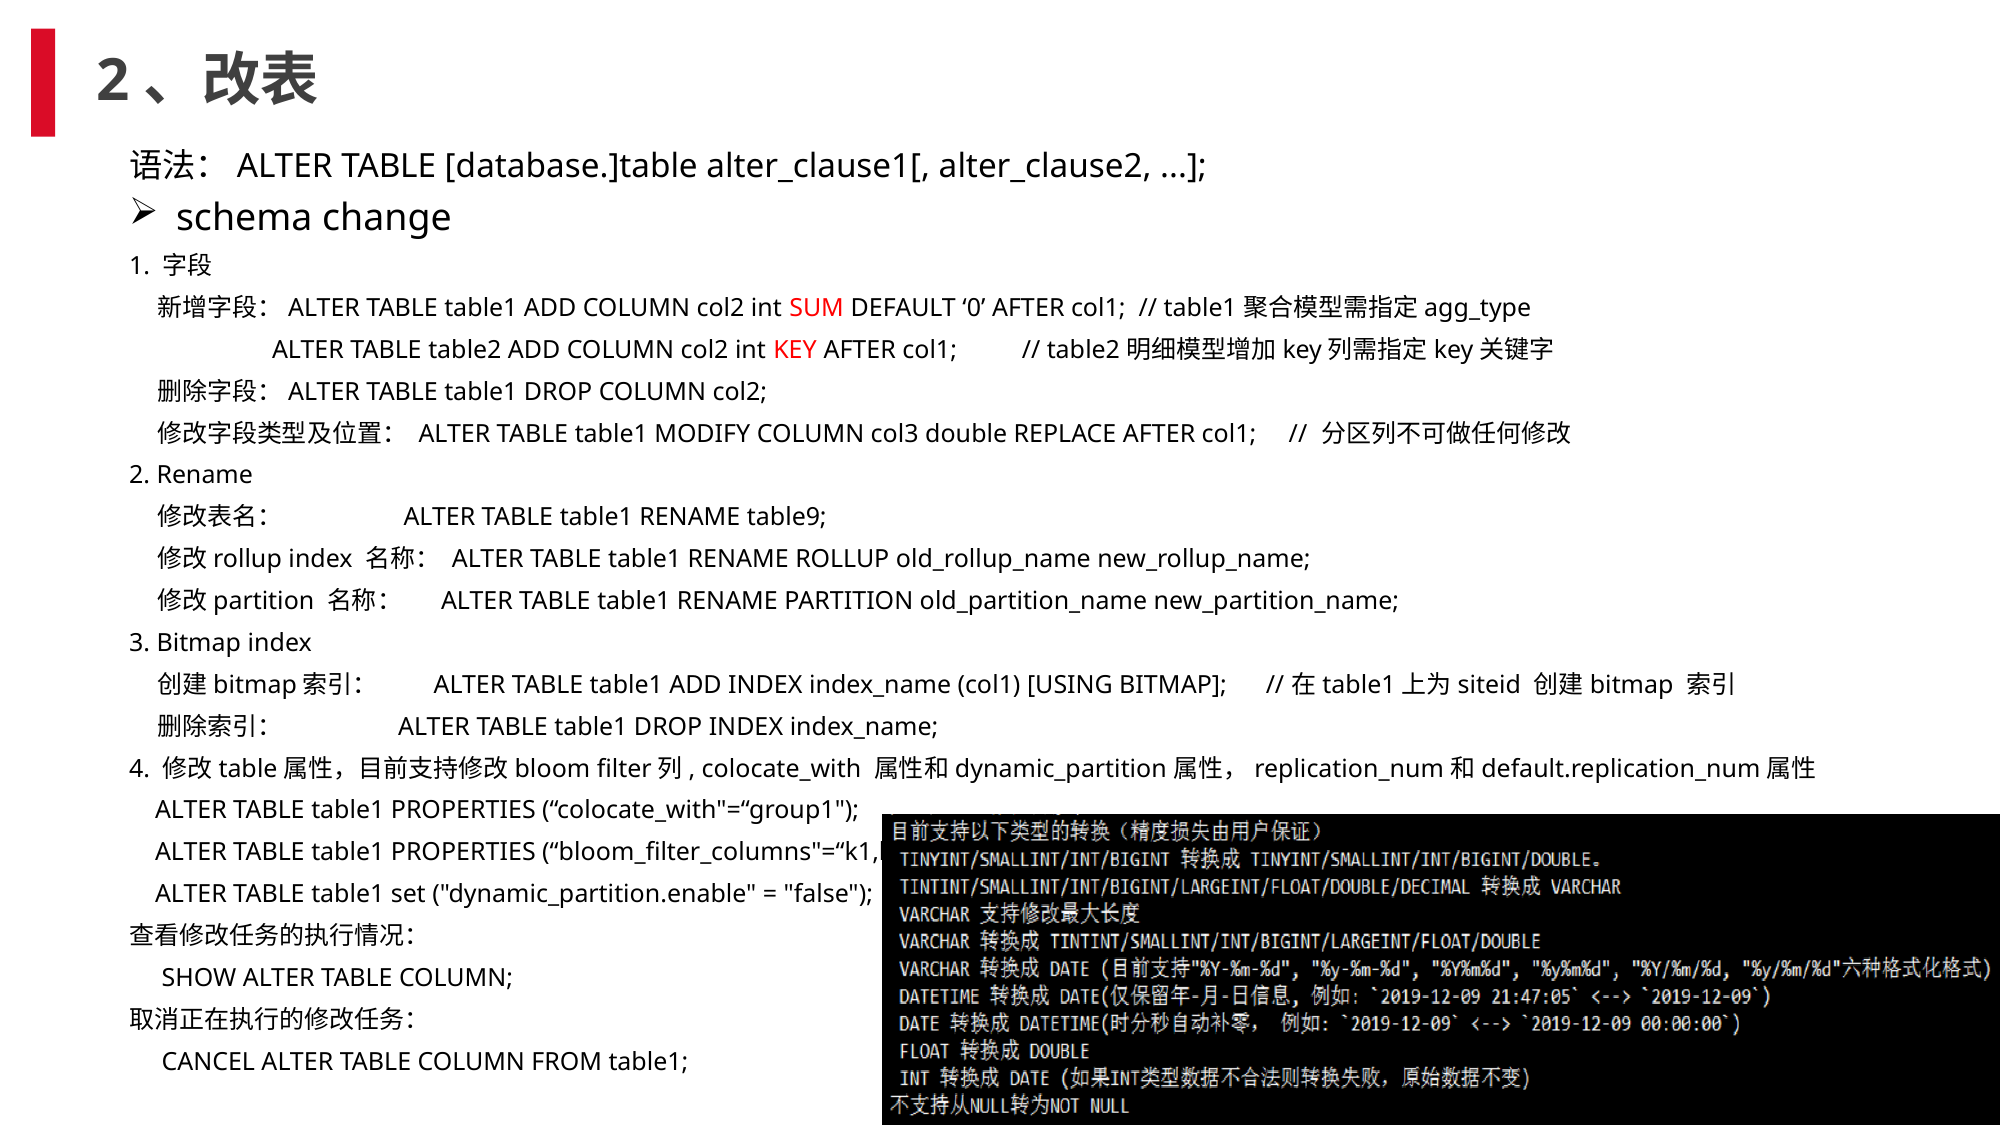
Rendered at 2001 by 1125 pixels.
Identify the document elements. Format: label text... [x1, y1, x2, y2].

text_box 语法：ALTER TABLE [database.]table alter_clause1[, alter_clause2, ...]; schema change 1. 字段 新增字段：ALTER TABLE table1 ADD COLUMN col2 int SUM DEFAULT ‘0’ AFTER col1; // table1聚合模型需指定agg_type ALTER TABLE table2 ADD COLUMN col2 int KEY AFTER col1; // table2明细模型增加key列需指定key关键字 删除字段：ALTER TABLE table1 DROP COLUMN col2; 修改字段类型及位置： ALTER TABLE table1 MODIFY COLUMN col3 double REPLACE AFTER col1; // 分区列不可做任何修改 2. Rename 修改表名： ALTER TABLE table1 RENAME table9; 修改rollup index 名称： ALTER TABLE table1 RENAME ROLLUP old_rollup_name new_rollup_name; 修改partition 名称： ALTER TABLE table1 RENAME PARTITION old_partition_name new_partition_name; 3. Bitmap index 创建bitmap索引： ALTER TABLE table1 ADD INDEX index_name (col1) [USING BITMAP]; //在table1上为siteid 创建bitmap 索引 删除索引： ALTER TABLE table1 DROP INDEX index_name; 4. 修改table属性，目前支持修改bloom filter列, colocate_with 属性和dynamic_partition属性，replication_num和default.replication_num属性 ALTER TABLE table1 PROPERTIES (“colocate_with"=“group1"); ALTER TABLE table1 PROPERTIES (“bloom_filter_columns"=“k1,k2"); ALTER TABLE table1 set ("dynamic_partition.enable" = "false"); 查看修改任务的执行情况： SHOW ALTER TABLE COLUMN; 取消正在执行的修改任务： CANCEL ALTER TABLE COLUMN FROM table1; [114, 136, 1980, 1083]
picture [882, 814, 2000, 1125]
title 2、改表 [81, 26, 1807, 137]
